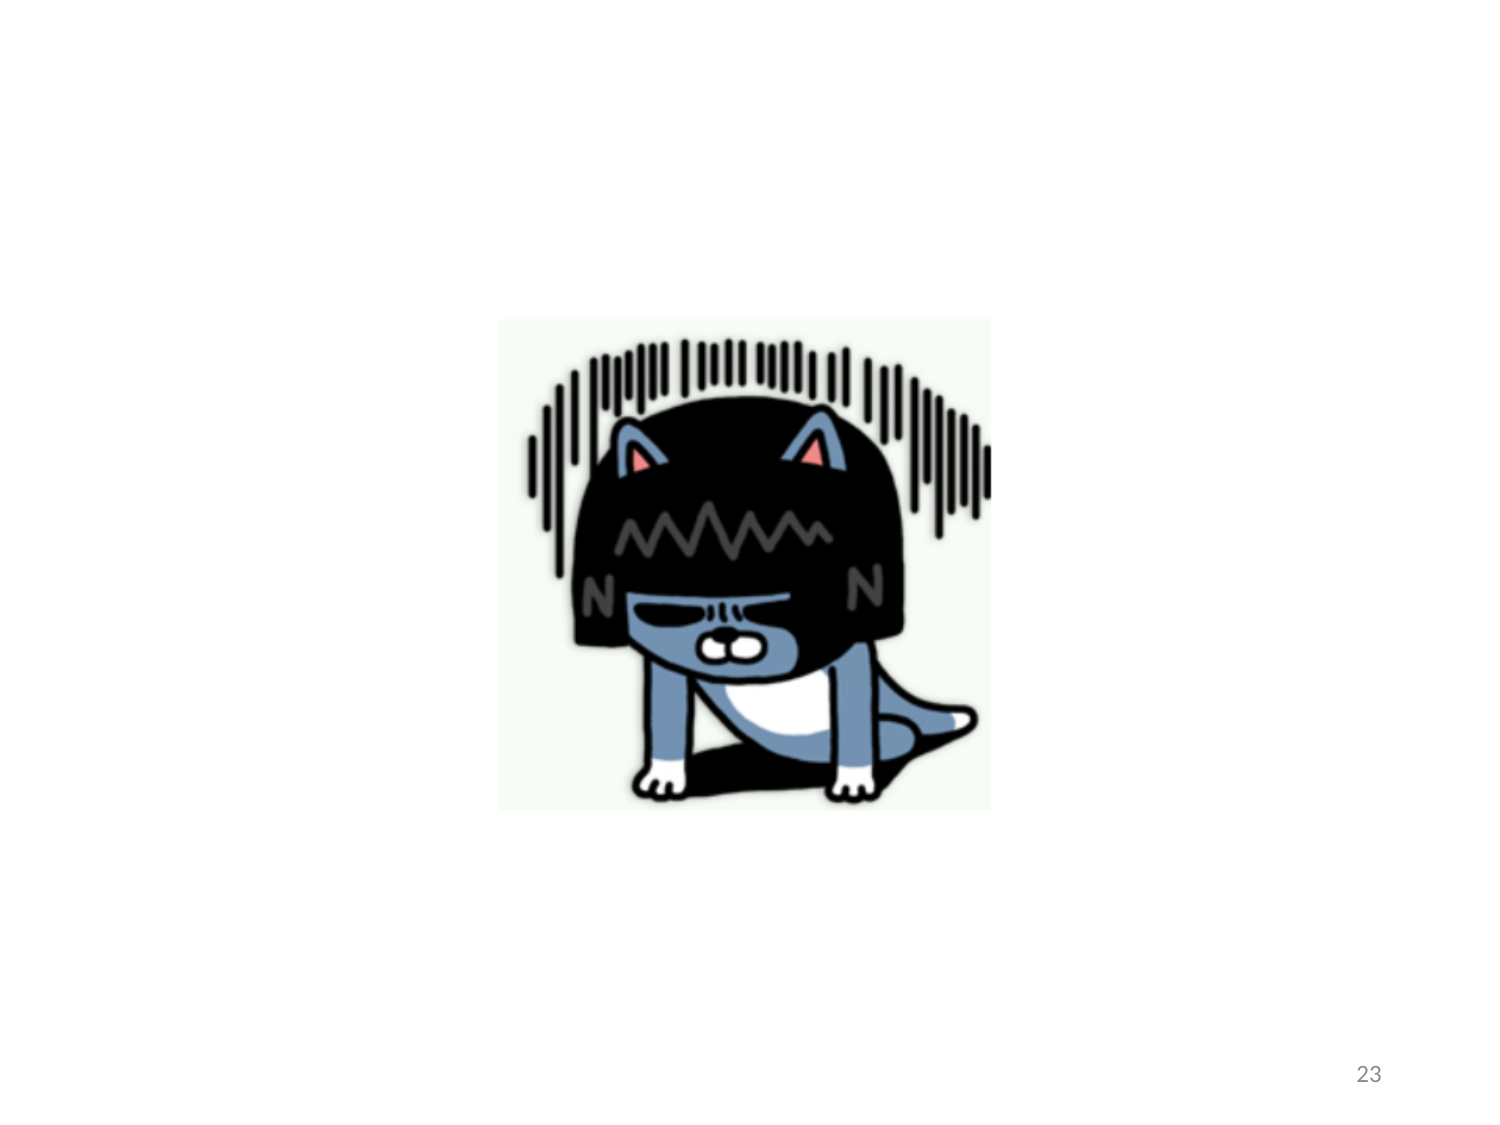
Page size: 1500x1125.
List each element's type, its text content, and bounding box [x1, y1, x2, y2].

slide_number 23 [1059, 1042, 1397, 1103]
picture [493, 285, 1007, 840]
